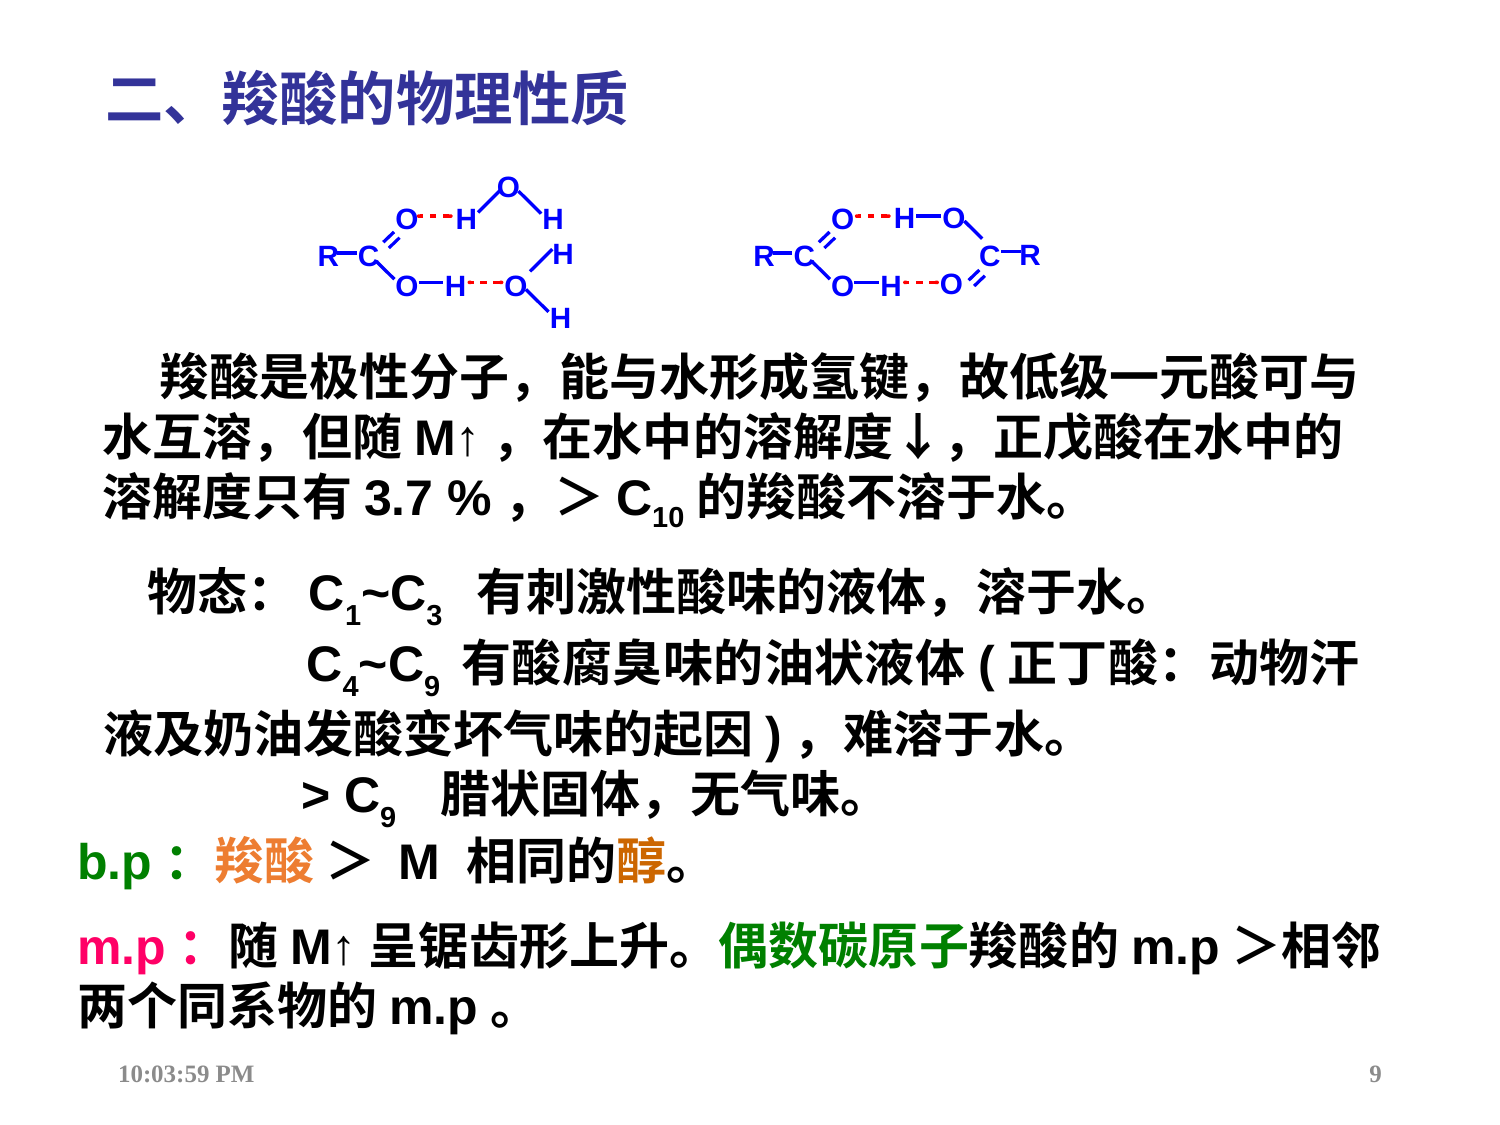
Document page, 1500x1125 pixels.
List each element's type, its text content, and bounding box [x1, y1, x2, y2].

text_box 物态：C1~C3 有刺激性酸味的液体，溶于水。 C4~C9 有酸腐臭味的油状液体(正丁酸：动物汗液及奶油发酸变坏气味的起因)，难溶于水。 > C9 腊状固体，无气味。 [88, 553, 1375, 841]
text_box 羧酸是极性分子，能与水形成氢键，故低级一元酸可与水互溶，但随M↑，在水中的溶解度↓，正戊酸在水中的溶解度只有3.7 %，＞C10的羧酸不溶于水。 [87, 338, 1375, 542]
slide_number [103, 1042, 441, 1103]
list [312, 172, 1046, 335]
slide_number 9 [1059, 1042, 1397, 1103]
text_box 二、羧酸的物理性质 [90, 54, 645, 140]
text_box b.p：羧酸 ＞ M 相同的醇。 m.p：随M↑呈锯齿形上升。偶数碳原子羧酸的m.p＞相邻两个同系物的m.p。 [62, 822, 1424, 1042]
